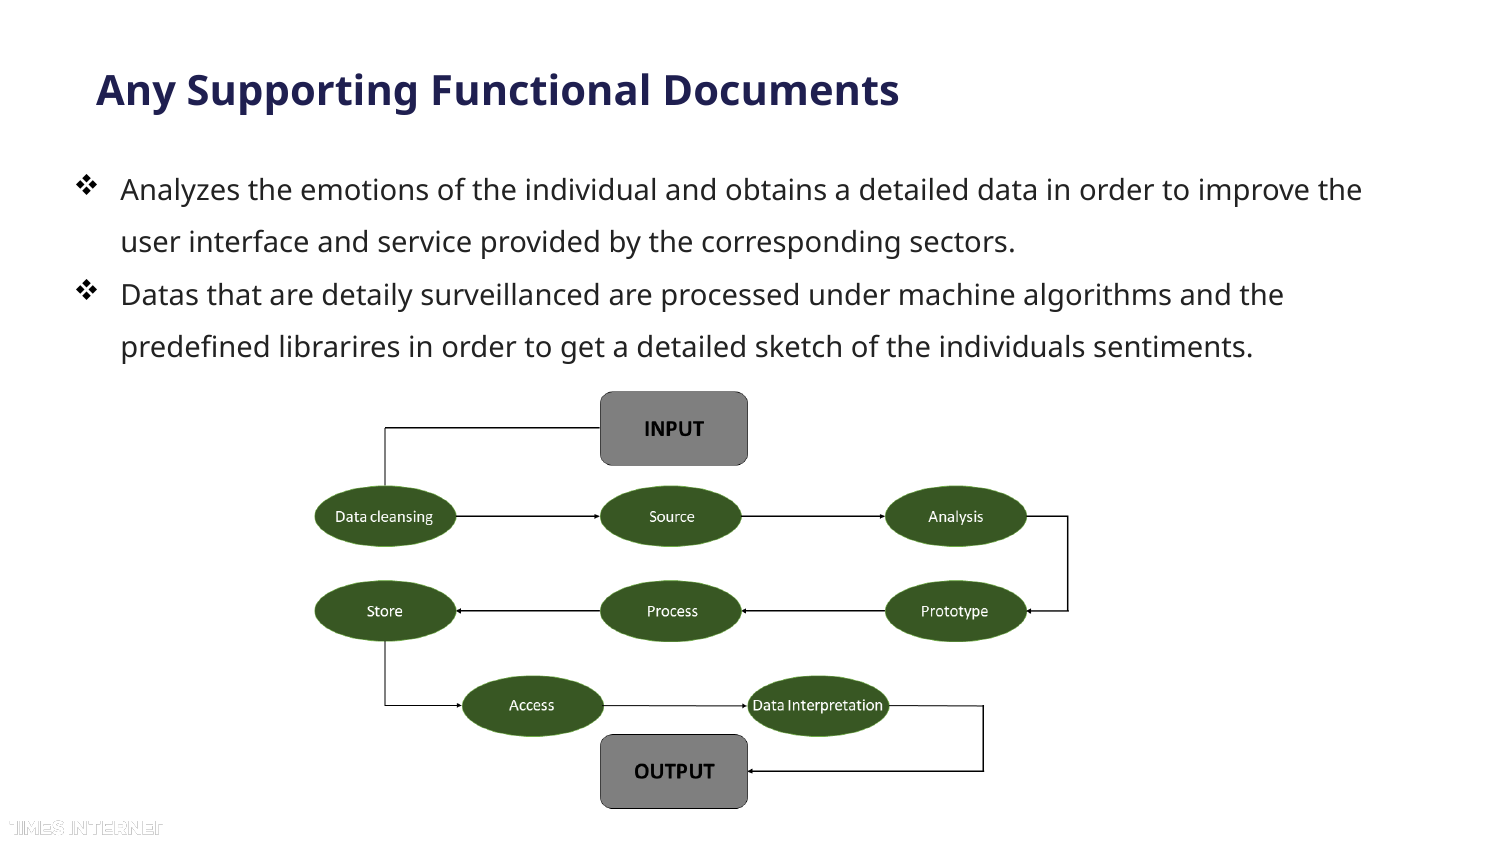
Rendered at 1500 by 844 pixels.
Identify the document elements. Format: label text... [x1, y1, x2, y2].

text_box Analyzes the emotions of the individual and obtains a detailed data in order to improve the user interface and service provided by the corresponding sectors. Datas that are detaily surveillanced are processed under machine algorithms and the predefined librarires in order to get a detailed sketch of the individuals sentiments. [58, 138, 1410, 380]
title Any Supporting Functional Documents [81, 49, 1440, 144]
picture [8, 818, 164, 837]
picture [298, 385, 1100, 836]
